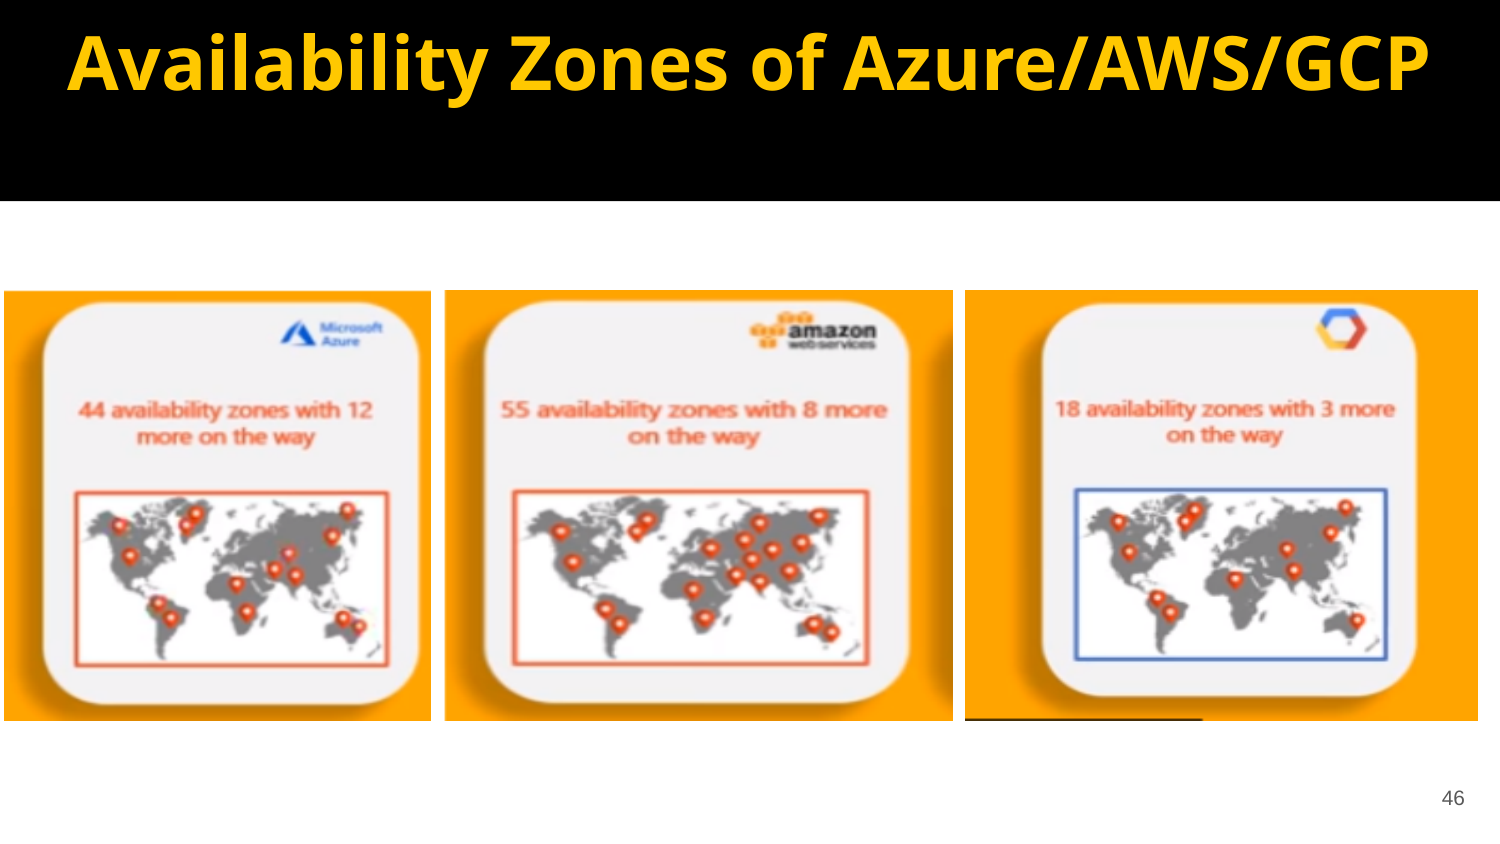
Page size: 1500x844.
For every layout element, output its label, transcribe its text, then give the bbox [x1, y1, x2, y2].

picture [4, 290, 432, 721]
picture [440, 290, 953, 721]
picture [965, 290, 1478, 721]
slide_number 46 [1389, 764, 1480, 830]
title Availability Zones of Azure/AWS/GCP [0, 0, 1500, 202]
